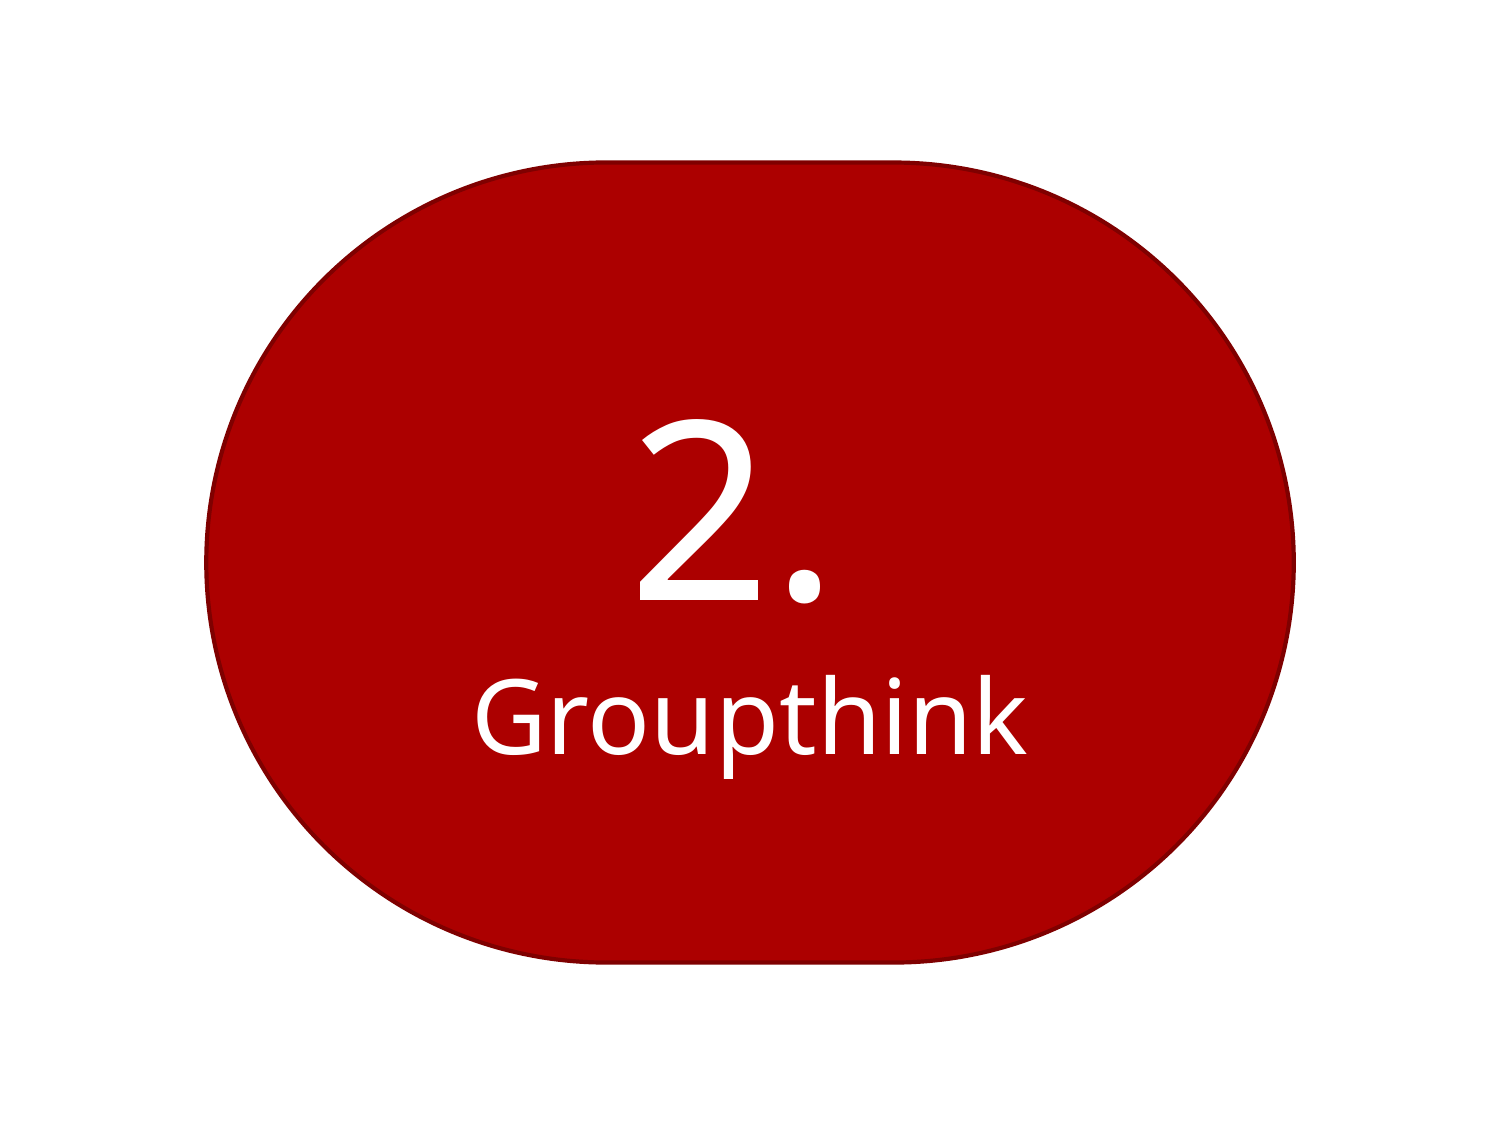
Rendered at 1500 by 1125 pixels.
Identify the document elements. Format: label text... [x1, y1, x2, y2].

text_box 2. Groupthink [204, 160, 1296, 965]
